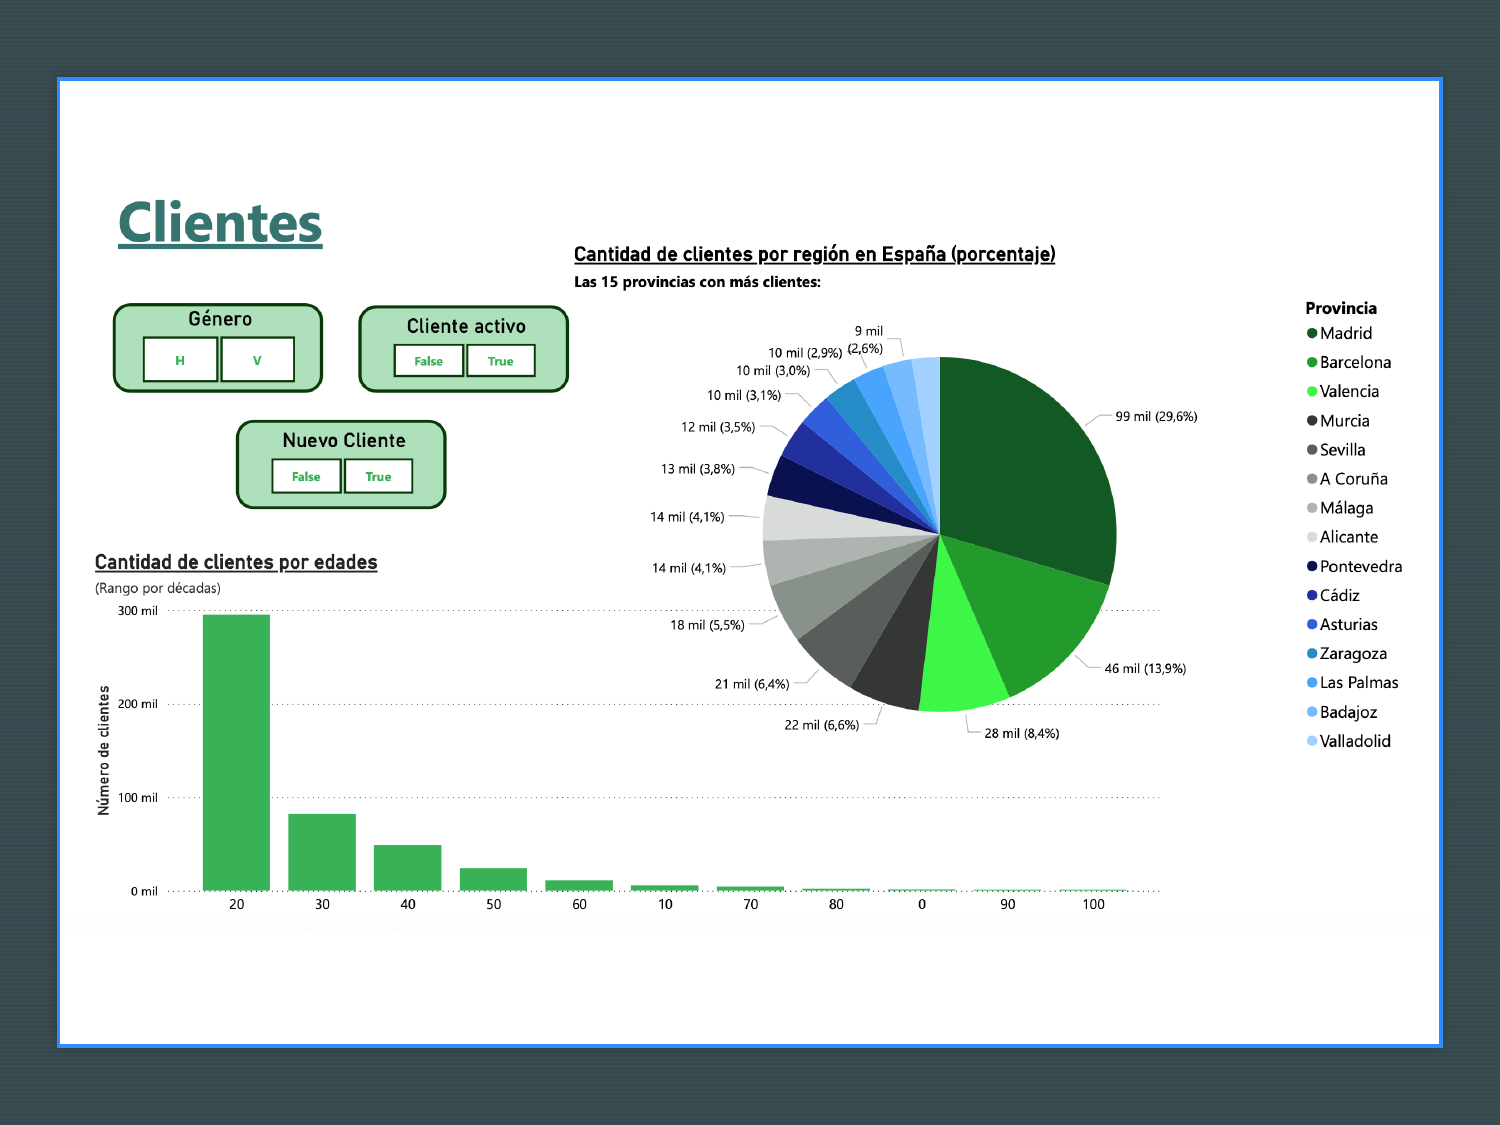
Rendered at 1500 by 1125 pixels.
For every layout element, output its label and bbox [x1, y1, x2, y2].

picture [0, 0, 1500, 1125]
list [68, 159, 1434, 930]
